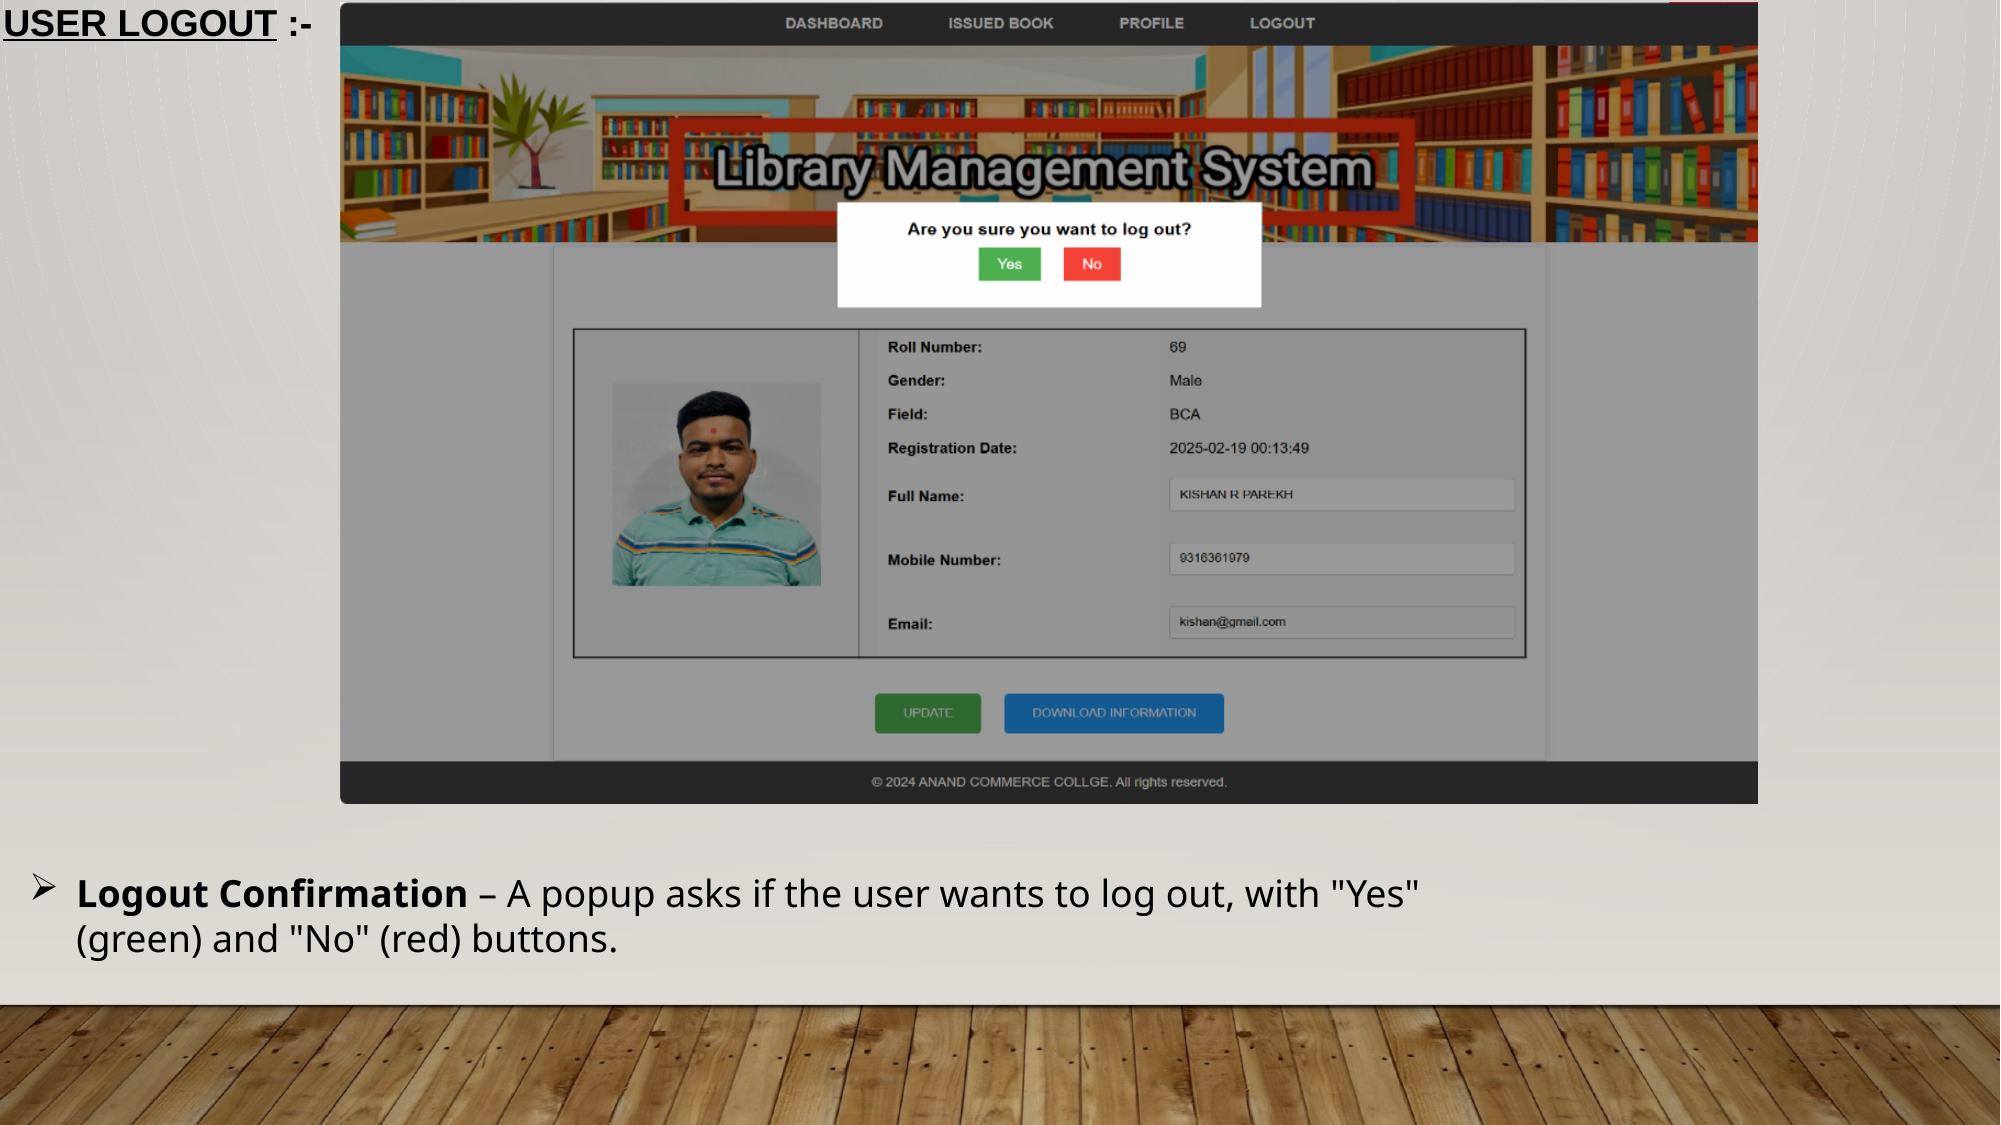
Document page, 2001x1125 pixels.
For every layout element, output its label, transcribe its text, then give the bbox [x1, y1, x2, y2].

text_box USER LOGOUT :- [0, 0, 990, 52]
picture [0, 1005, 2000, 1125]
picture [339, 1, 1758, 804]
text_box Logout Confirmation – A popup asks if the user wants to log out, with "Yes" (green) and "No" (red) buttons. [14, 862, 1463, 967]
